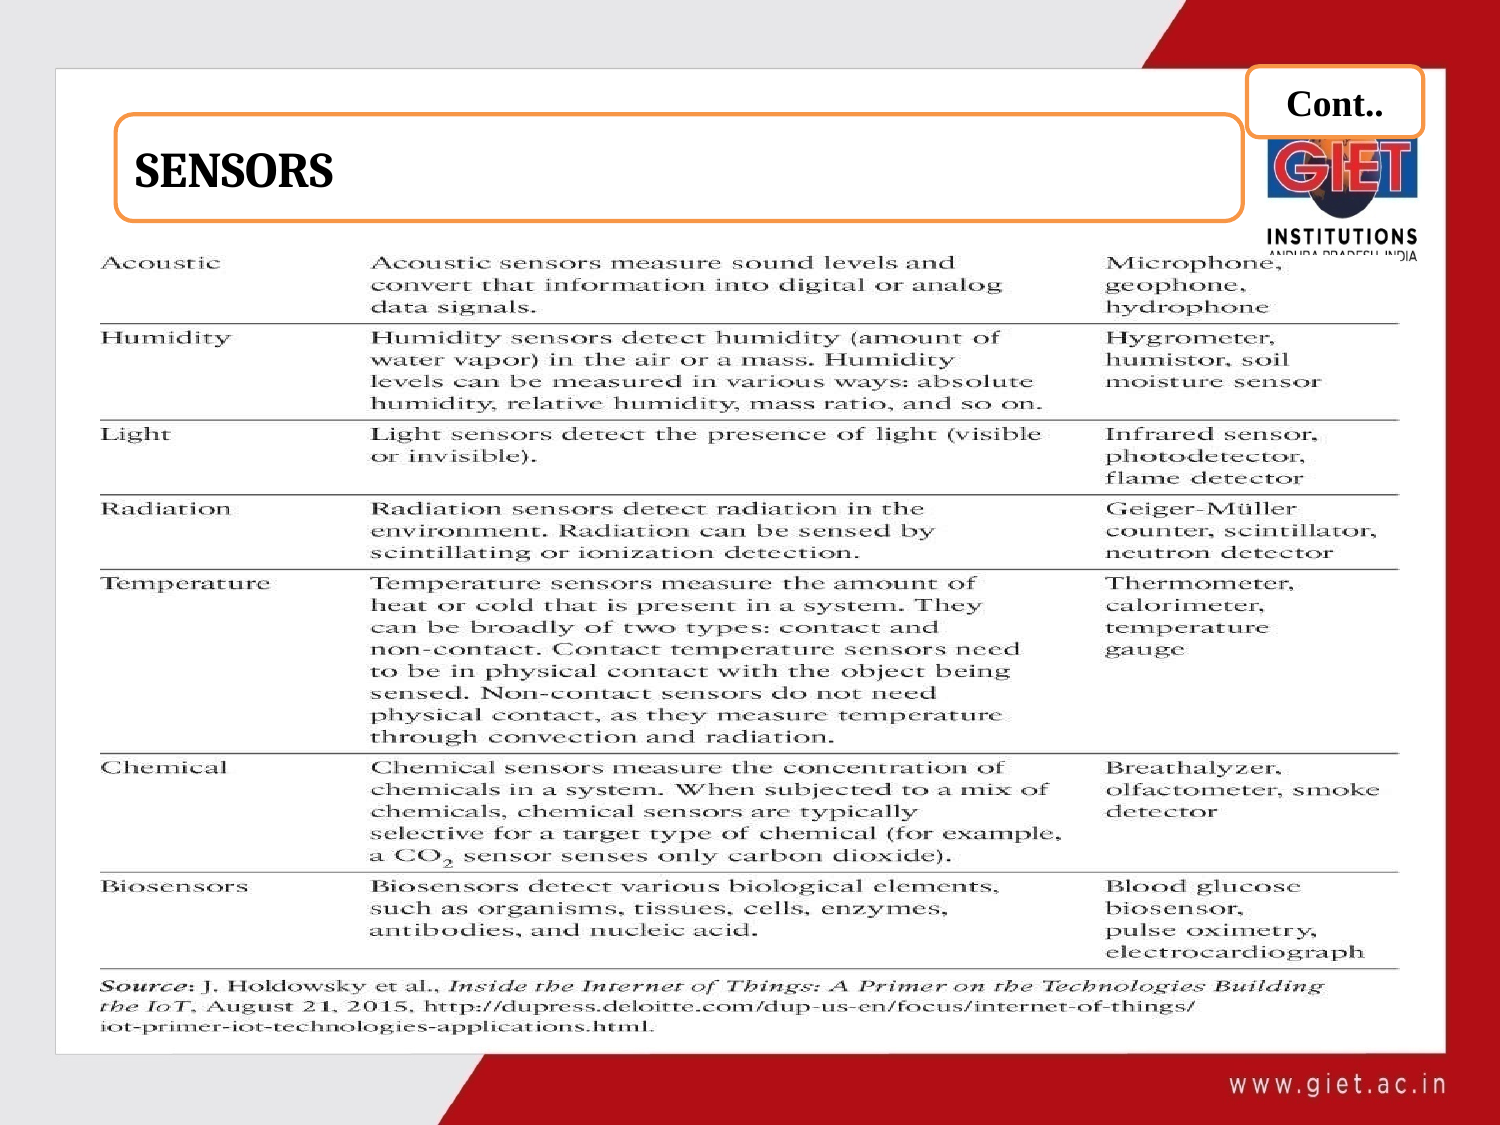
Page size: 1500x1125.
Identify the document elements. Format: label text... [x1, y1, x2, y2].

picture [0, 0, 1500, 1125]
text_box Cont.. [1244, 64, 1426, 140]
text_box SENSORS [113, 112, 1245, 224]
